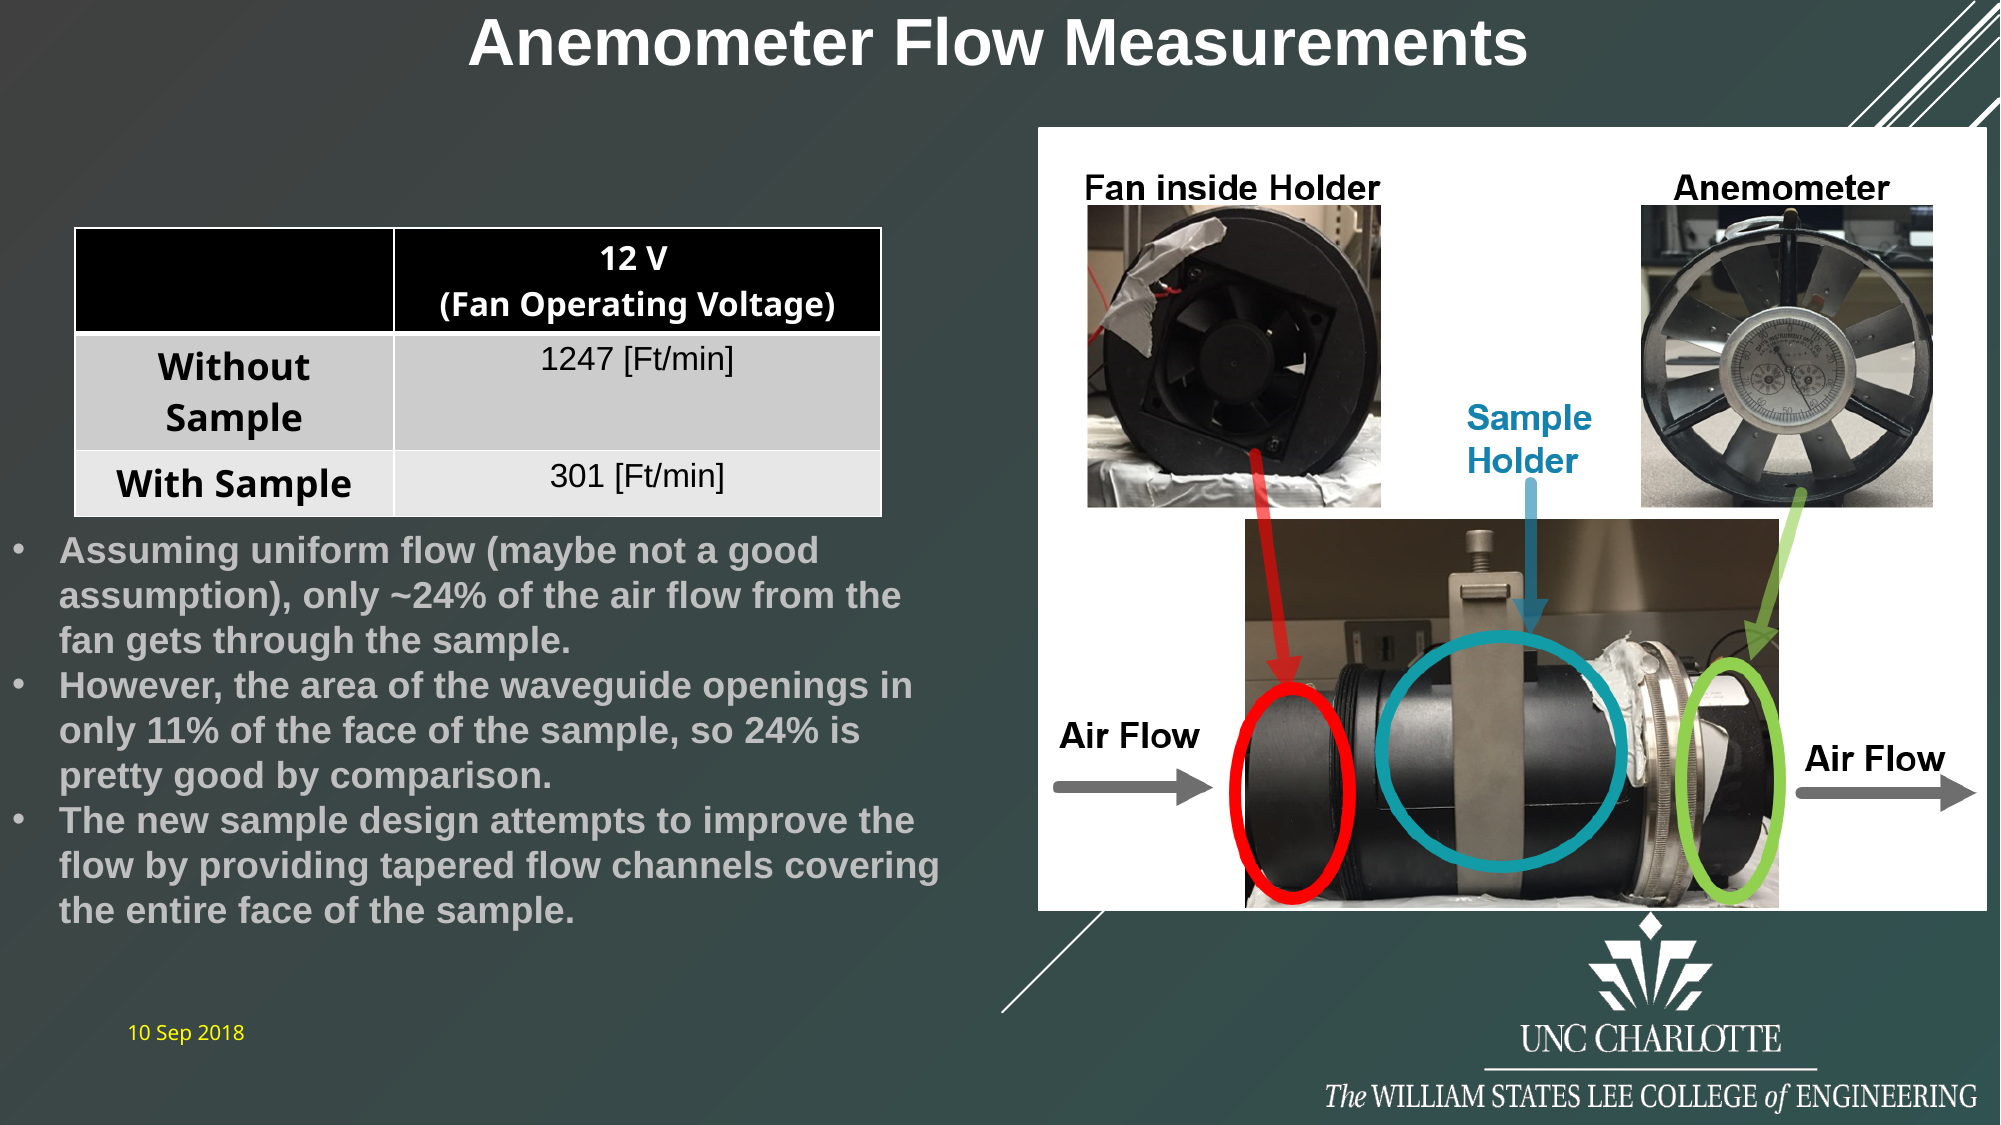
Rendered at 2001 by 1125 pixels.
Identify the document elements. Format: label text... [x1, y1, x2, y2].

picture [1037, 127, 2000, 1114]
table_cell 1247 [Ft/min] [395, 336, 880, 450]
table_cell With Sample [76, 451, 393, 516]
footer 10 Sep 2018 [112, 1012, 1325, 1073]
table_header 12 V (Fan Operating Voltage) [395, 229, 880, 331]
text_box Assuming uniform flow (maybe not a good assumption), only ~24% of the air flow from the fan gets through the sample. However, the area of the waveguide openings in only 11% of the face of the sample, so 24% is pretty good by comparison. The new sample design attempts to improve the flow by providing tapered flow channels covering the entire face of the sample. [0, 518, 974, 939]
table_header [76, 229, 393, 331]
table_cell Without Sample [76, 336, 393, 450]
table_cell 301 [Ft/min] [395, 451, 880, 516]
text_box Anemometer Flow Measurements [290, 0, 1708, 87]
